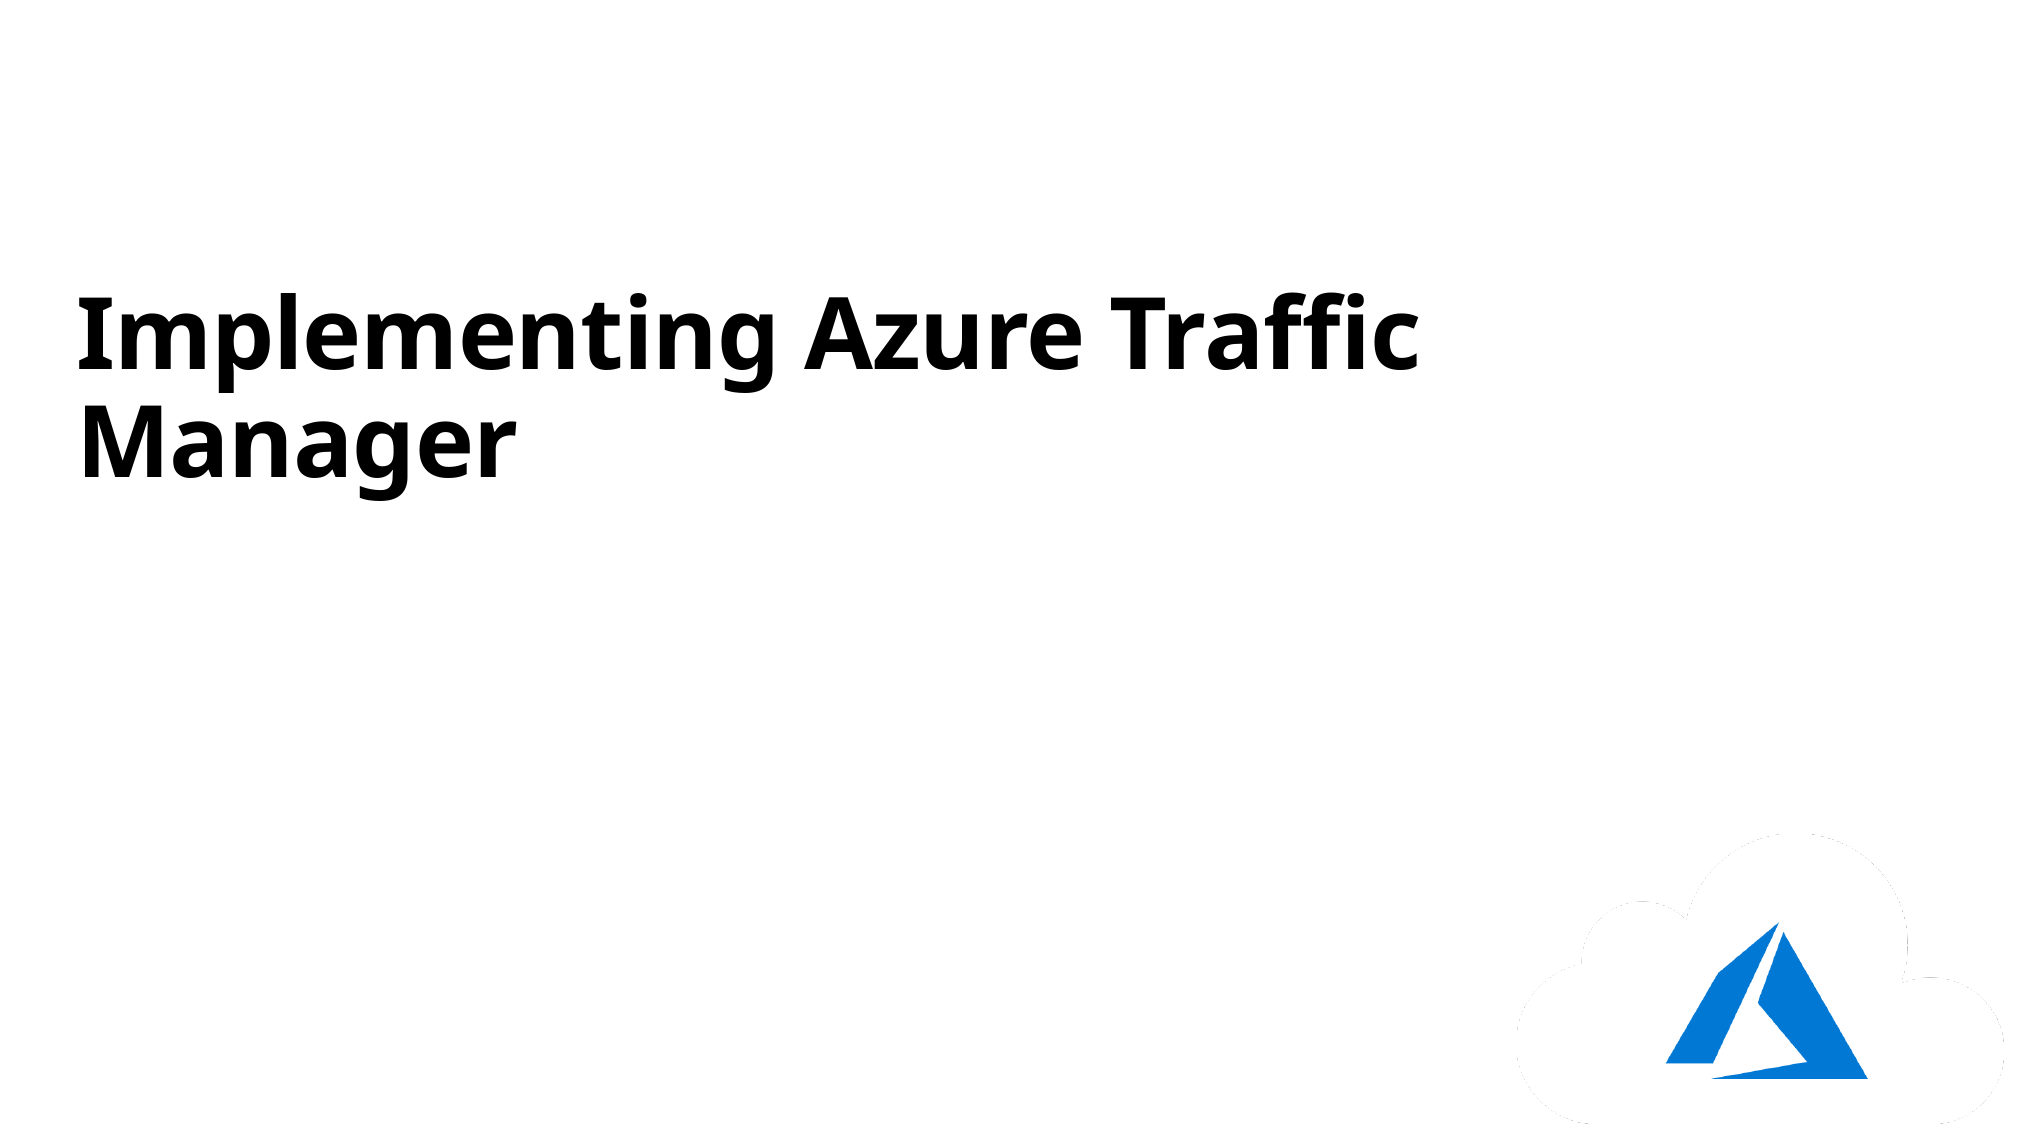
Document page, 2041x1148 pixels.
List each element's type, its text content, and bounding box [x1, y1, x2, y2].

picture [1516, 832, 2004, 1124]
title Implementing Azure Traffic Manager [76, 175, 1648, 771]
